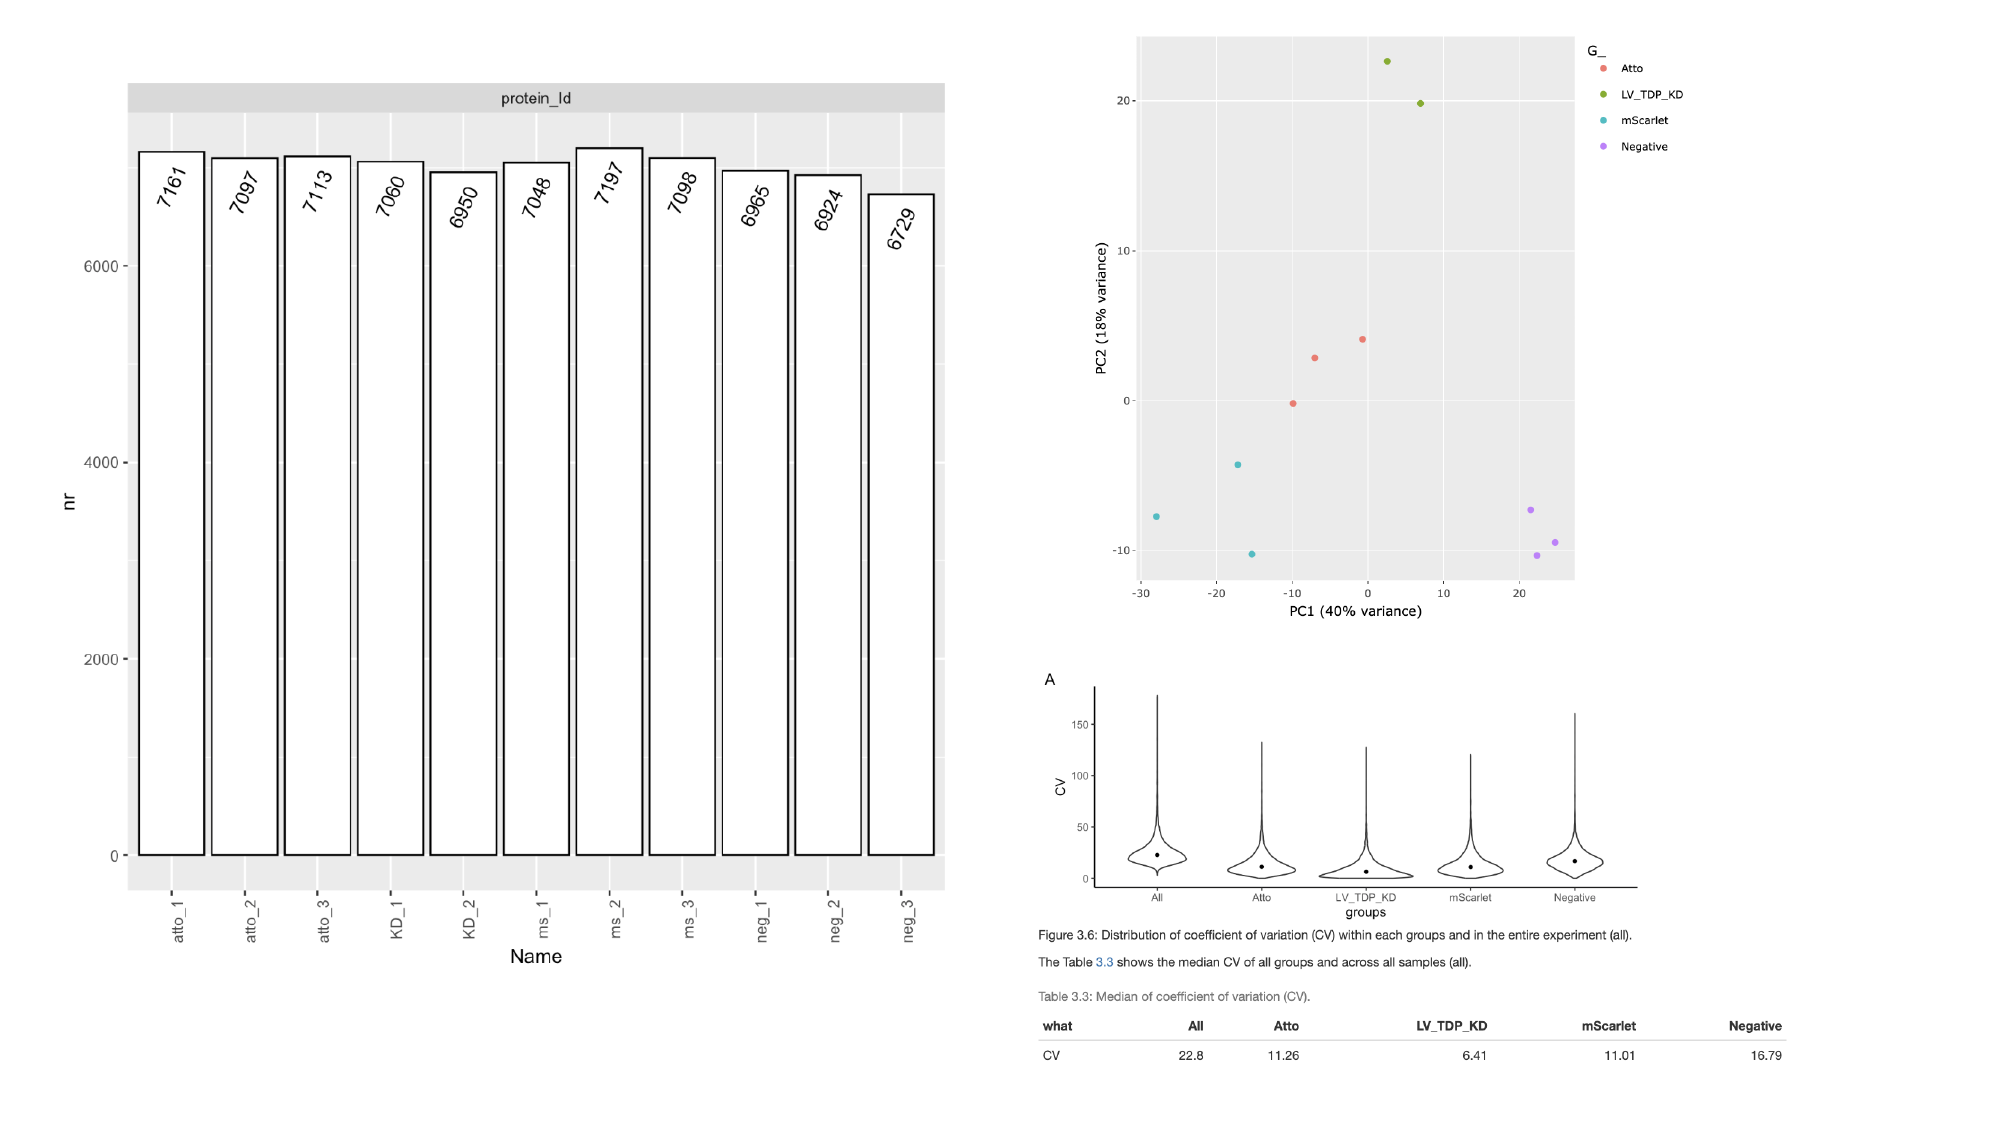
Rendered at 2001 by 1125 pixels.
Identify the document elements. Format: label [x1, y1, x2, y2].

picture [46, 65, 975, 976]
picture [1073, 21, 1696, 632]
picture [1025, 663, 1800, 1074]
